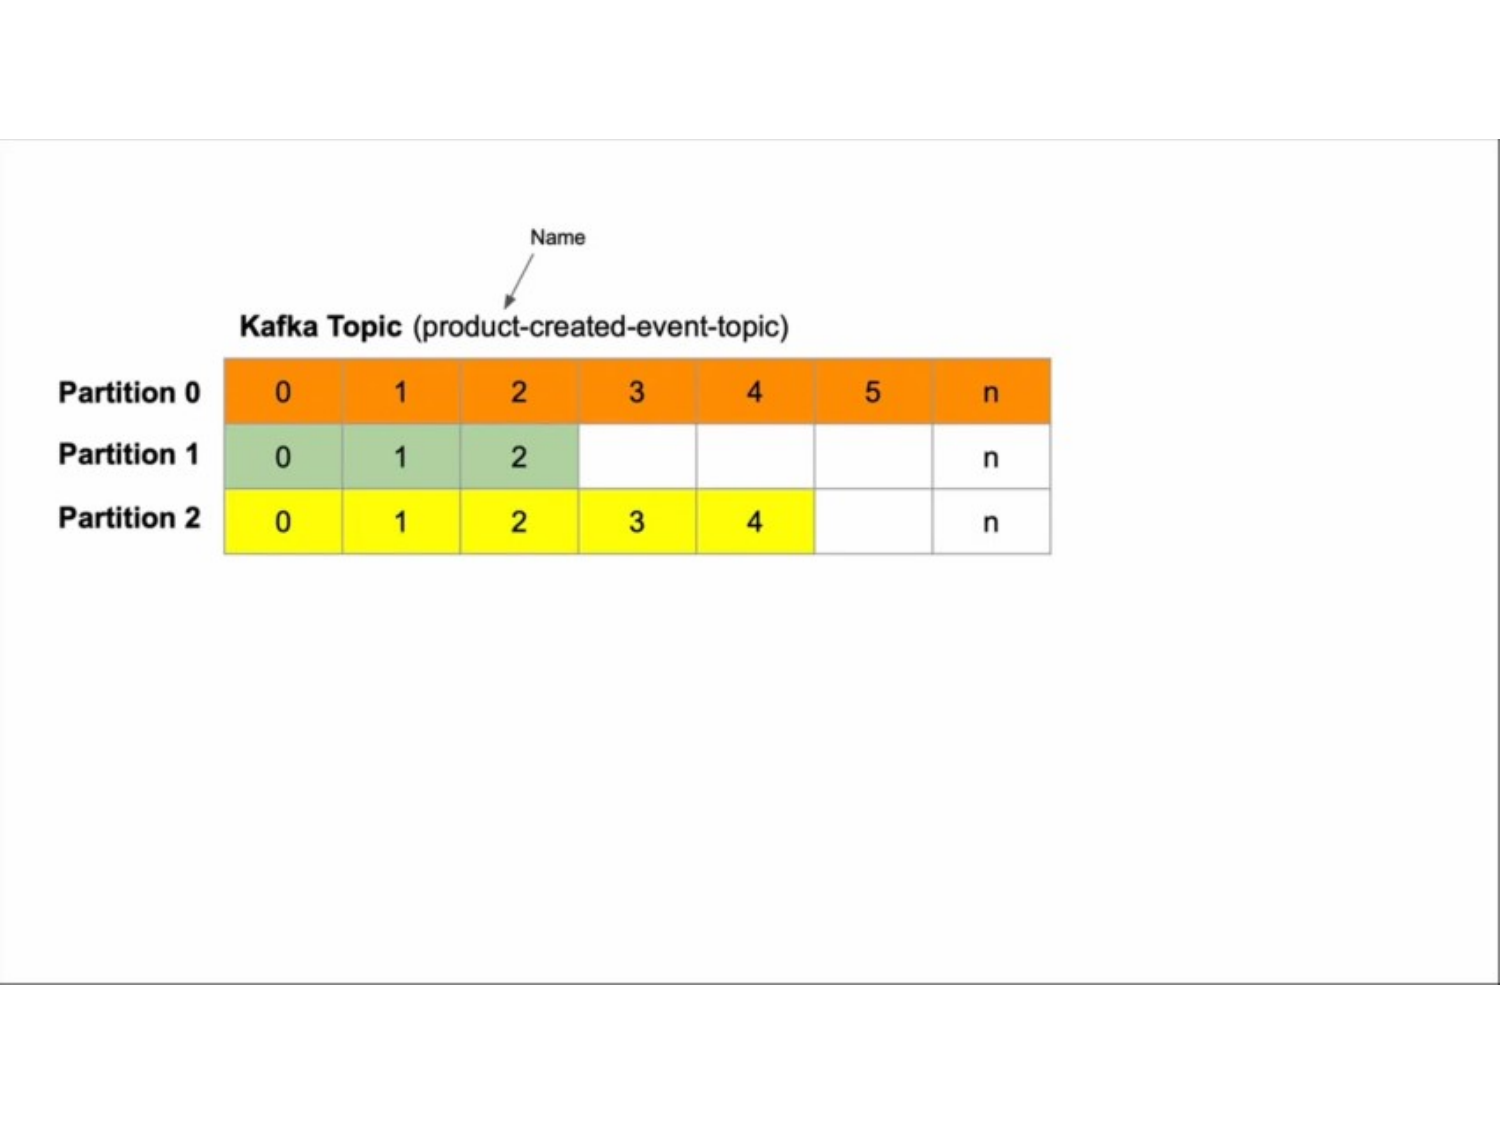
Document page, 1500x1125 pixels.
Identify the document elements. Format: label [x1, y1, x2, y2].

picture [0, 139, 1500, 986]
